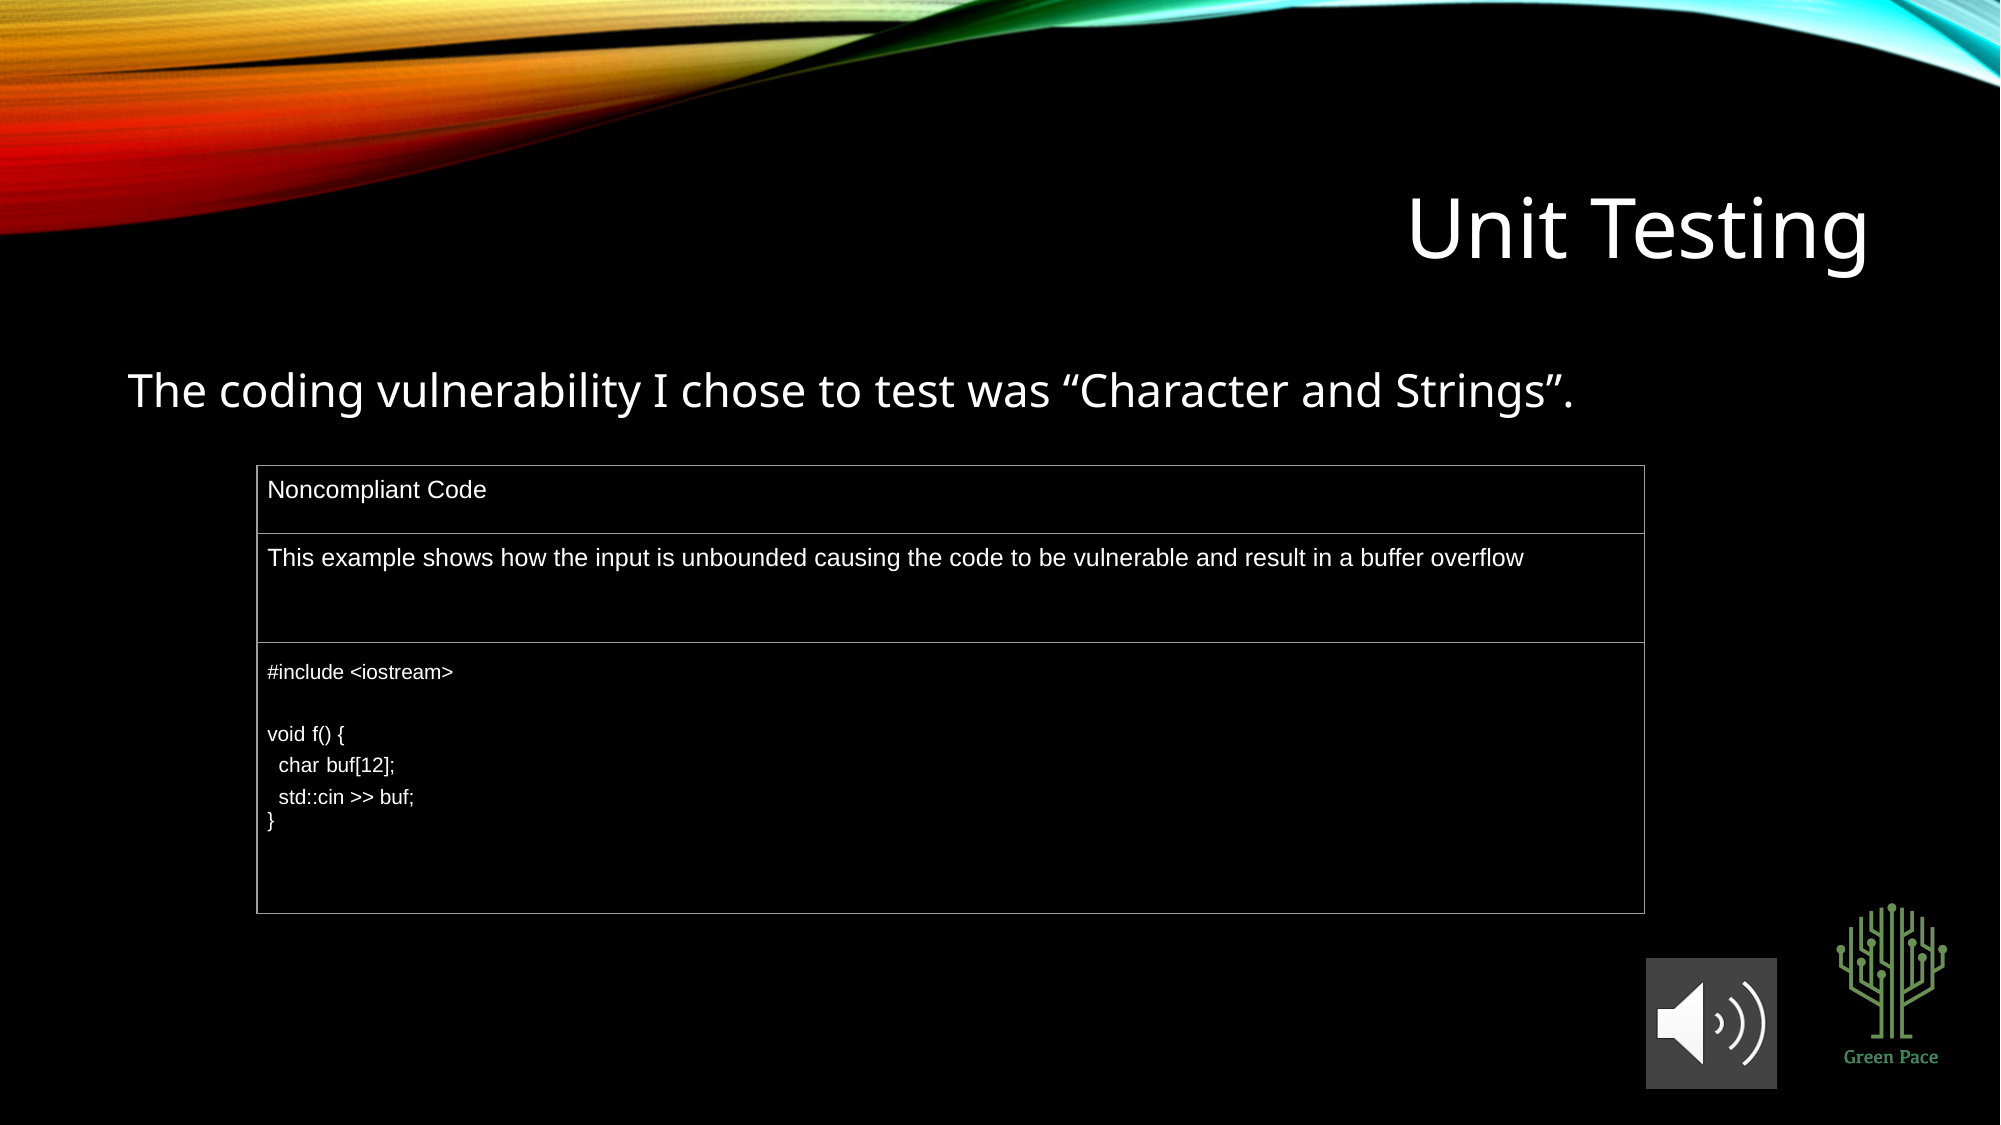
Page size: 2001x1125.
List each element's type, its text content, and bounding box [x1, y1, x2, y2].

list The coding vulnerability I chose to test was “Character and Strings”. [112, 360, 1888, 1021]
table_cell This example shows how the input is unbounded causing the code to be vulnerable and result in a buffer overflow [258, 534, 1644, 642]
picture [0, 0, 2000, 237]
table_header Noncompliant Code [258, 466, 1644, 533]
picture [1644, 956, 1779, 1091]
picture [1817, 892, 1964, 1082]
table_cell #include <iostream> void f() { char buf[12]; std::cin >> buf; } [258, 643, 1644, 913]
title Unit Testing [474, 125, 1888, 338]
